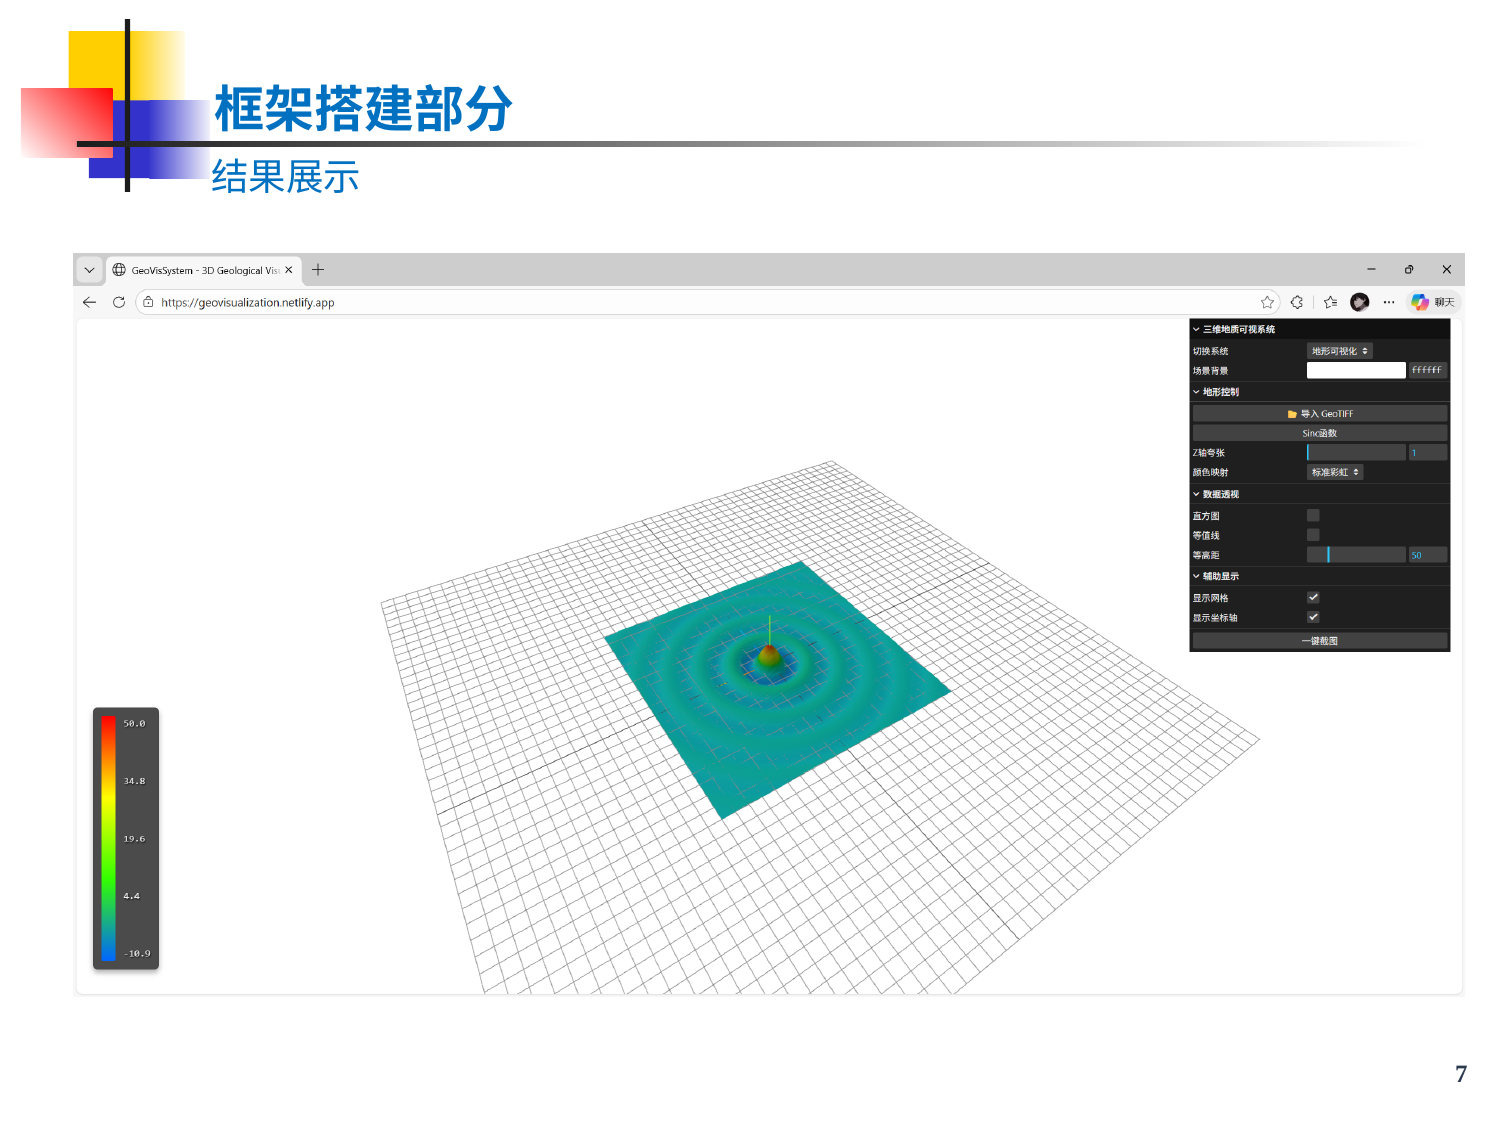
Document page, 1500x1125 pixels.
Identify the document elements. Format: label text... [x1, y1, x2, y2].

text_box 框架搭建部分 [199, 69, 1186, 145]
text_box 结果展示 [119, 145, 1432, 206]
picture [73, 252, 1465, 997]
